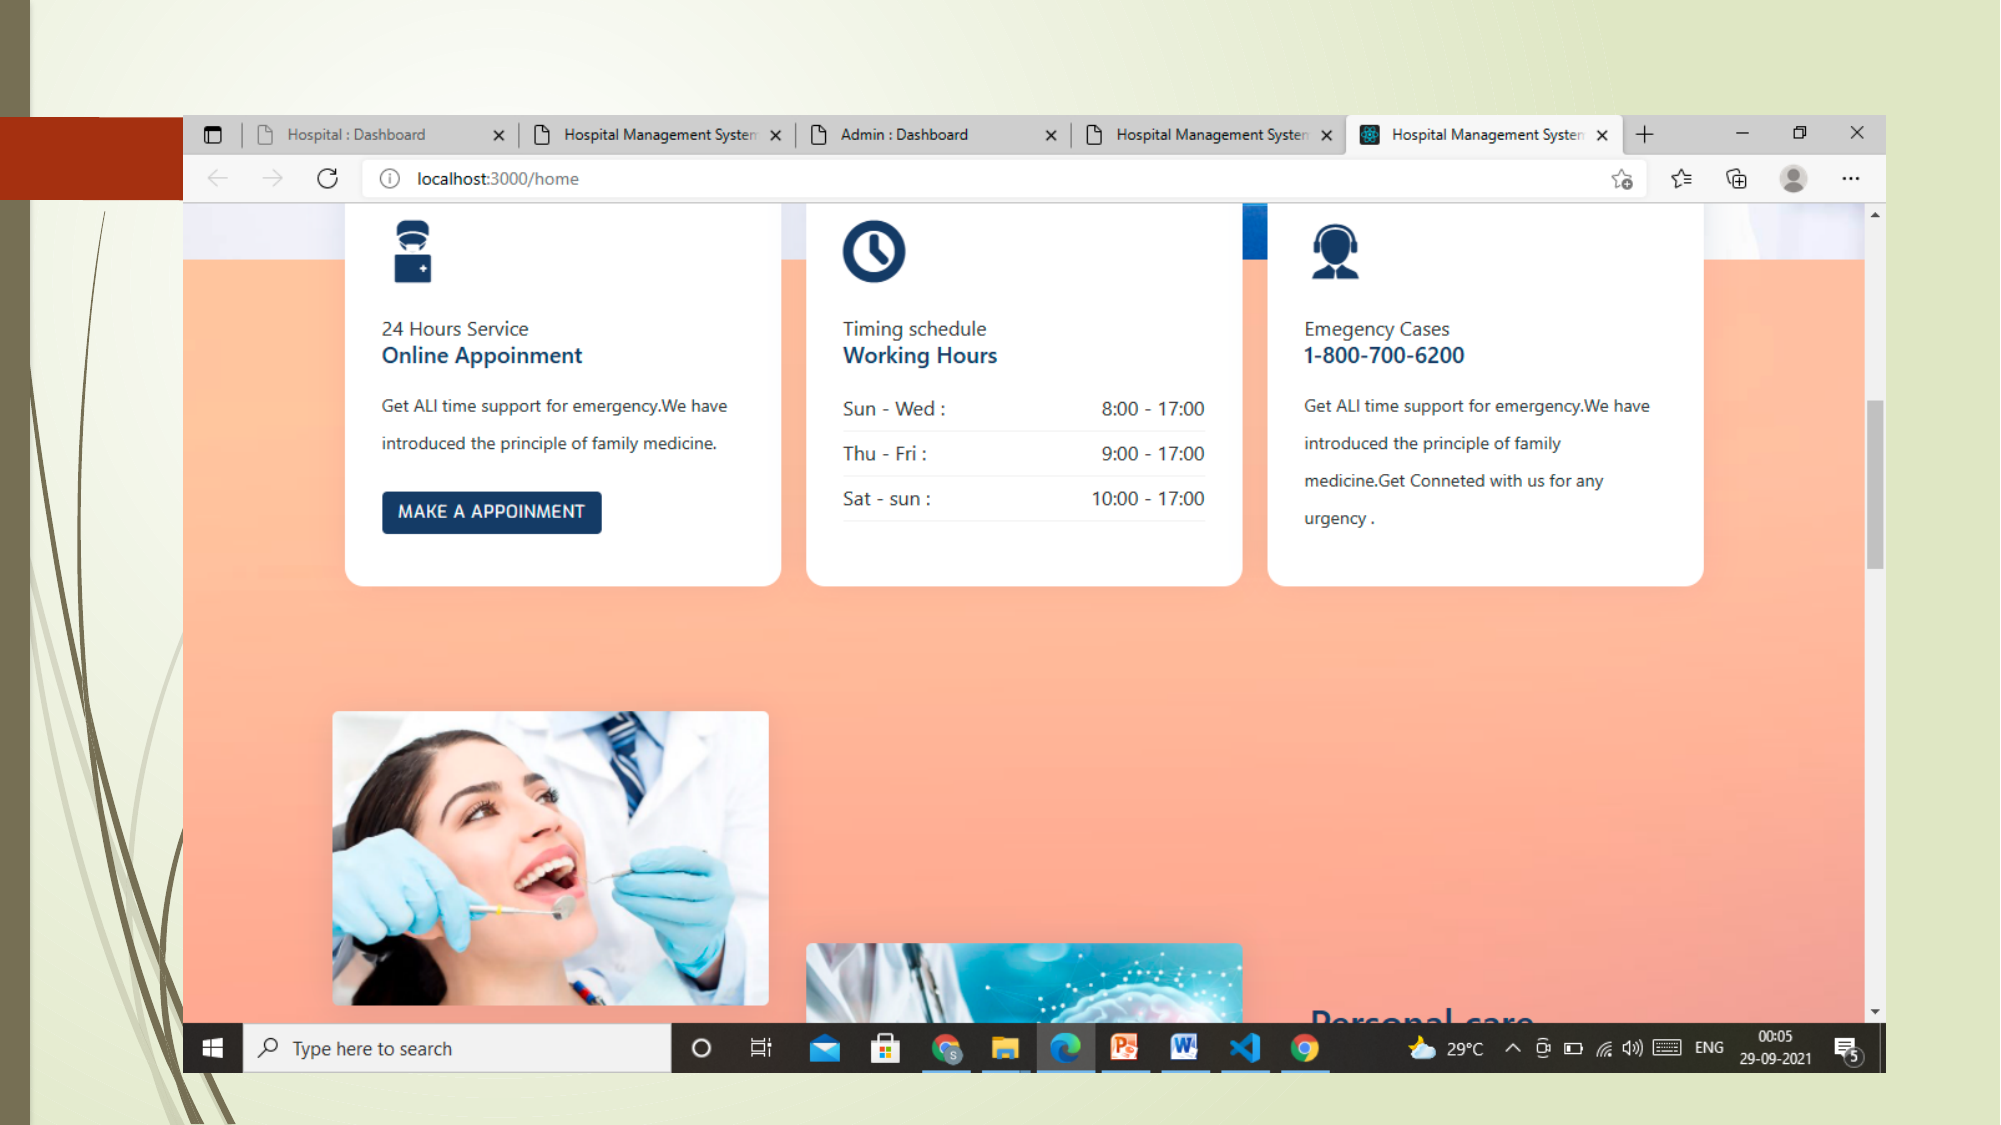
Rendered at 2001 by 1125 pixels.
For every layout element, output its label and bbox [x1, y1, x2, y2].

picture [183, 115, 1886, 1073]
